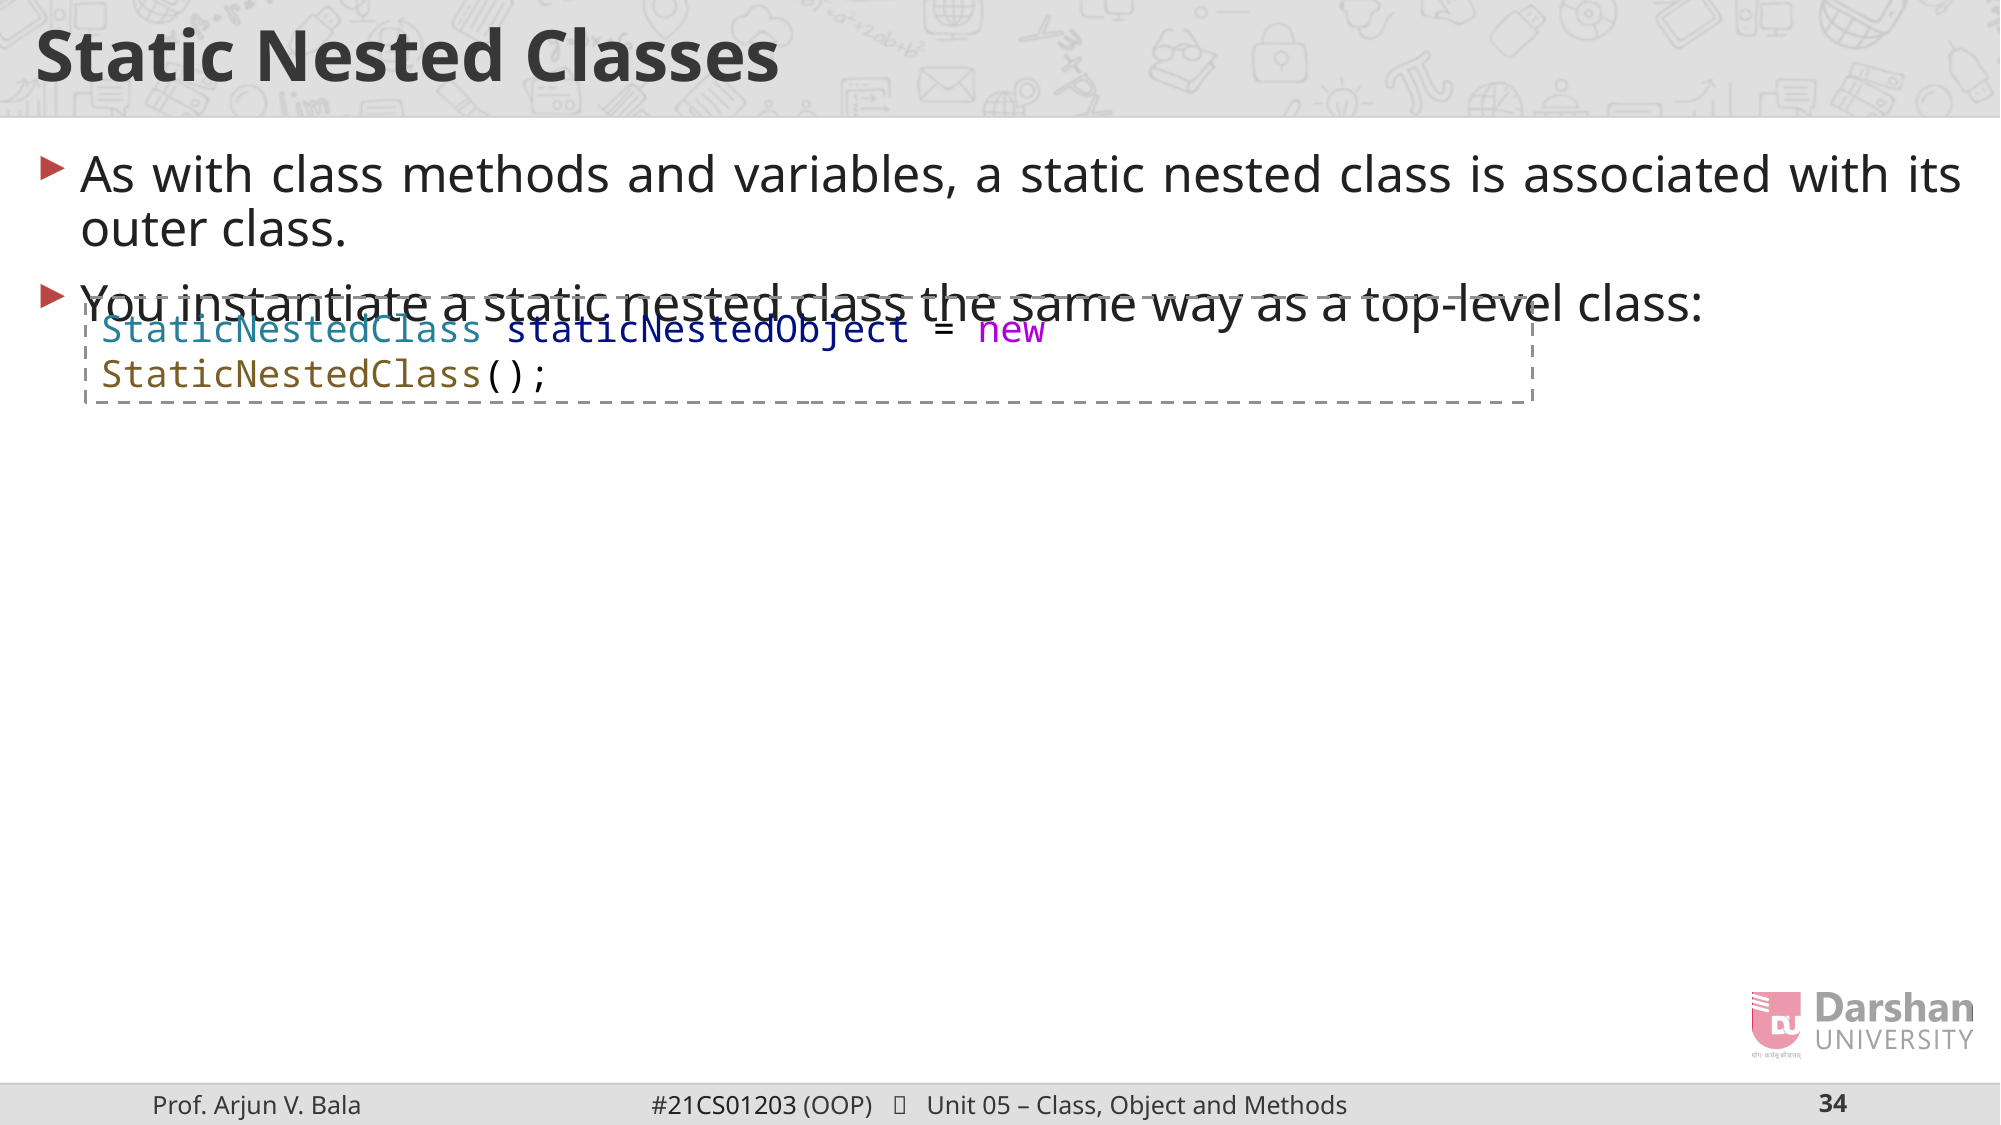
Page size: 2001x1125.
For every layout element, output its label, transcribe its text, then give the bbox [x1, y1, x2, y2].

list As with class methods and variables, a static nested class is associated with its outer class. You instantiate a static nested class the same way as a top-level class: [21, 141, 1979, 1059]
title Static Nested Classes [0, 0, 2000, 117]
text_box StaticNestedClass staticNestedObject = new StaticNestedClass(); [85, 297, 1533, 403]
